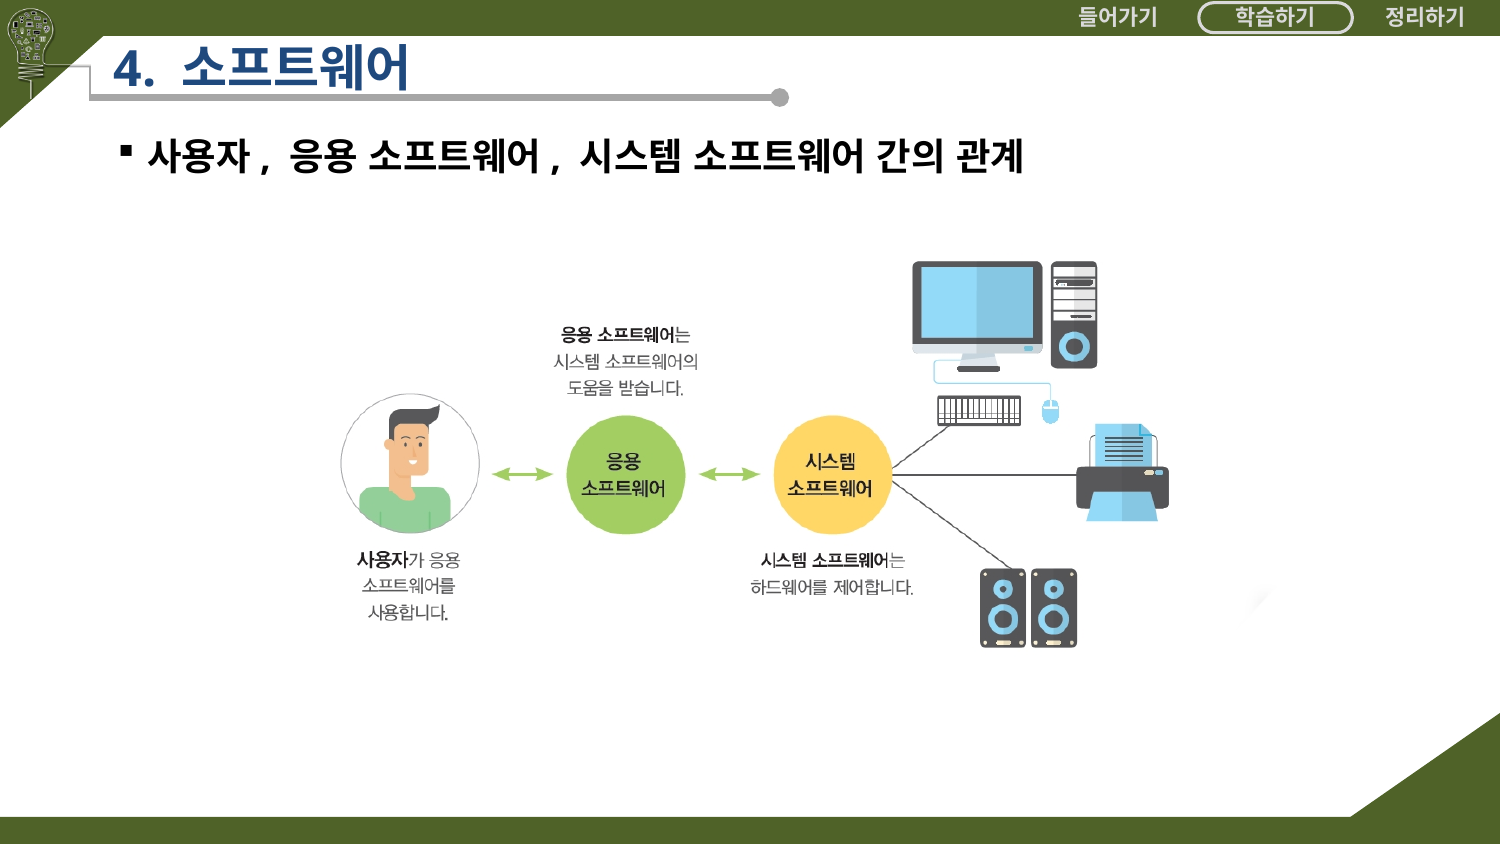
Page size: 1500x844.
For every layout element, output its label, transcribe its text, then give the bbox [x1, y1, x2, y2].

picture [0, 3, 1414, 816]
title 4. 소프트웨어 [99, 23, 1211, 110]
list 사용자, 응용 소프트웨어, 시스템 소프트웨어 간의 관계 [102, 112, 1212, 746]
